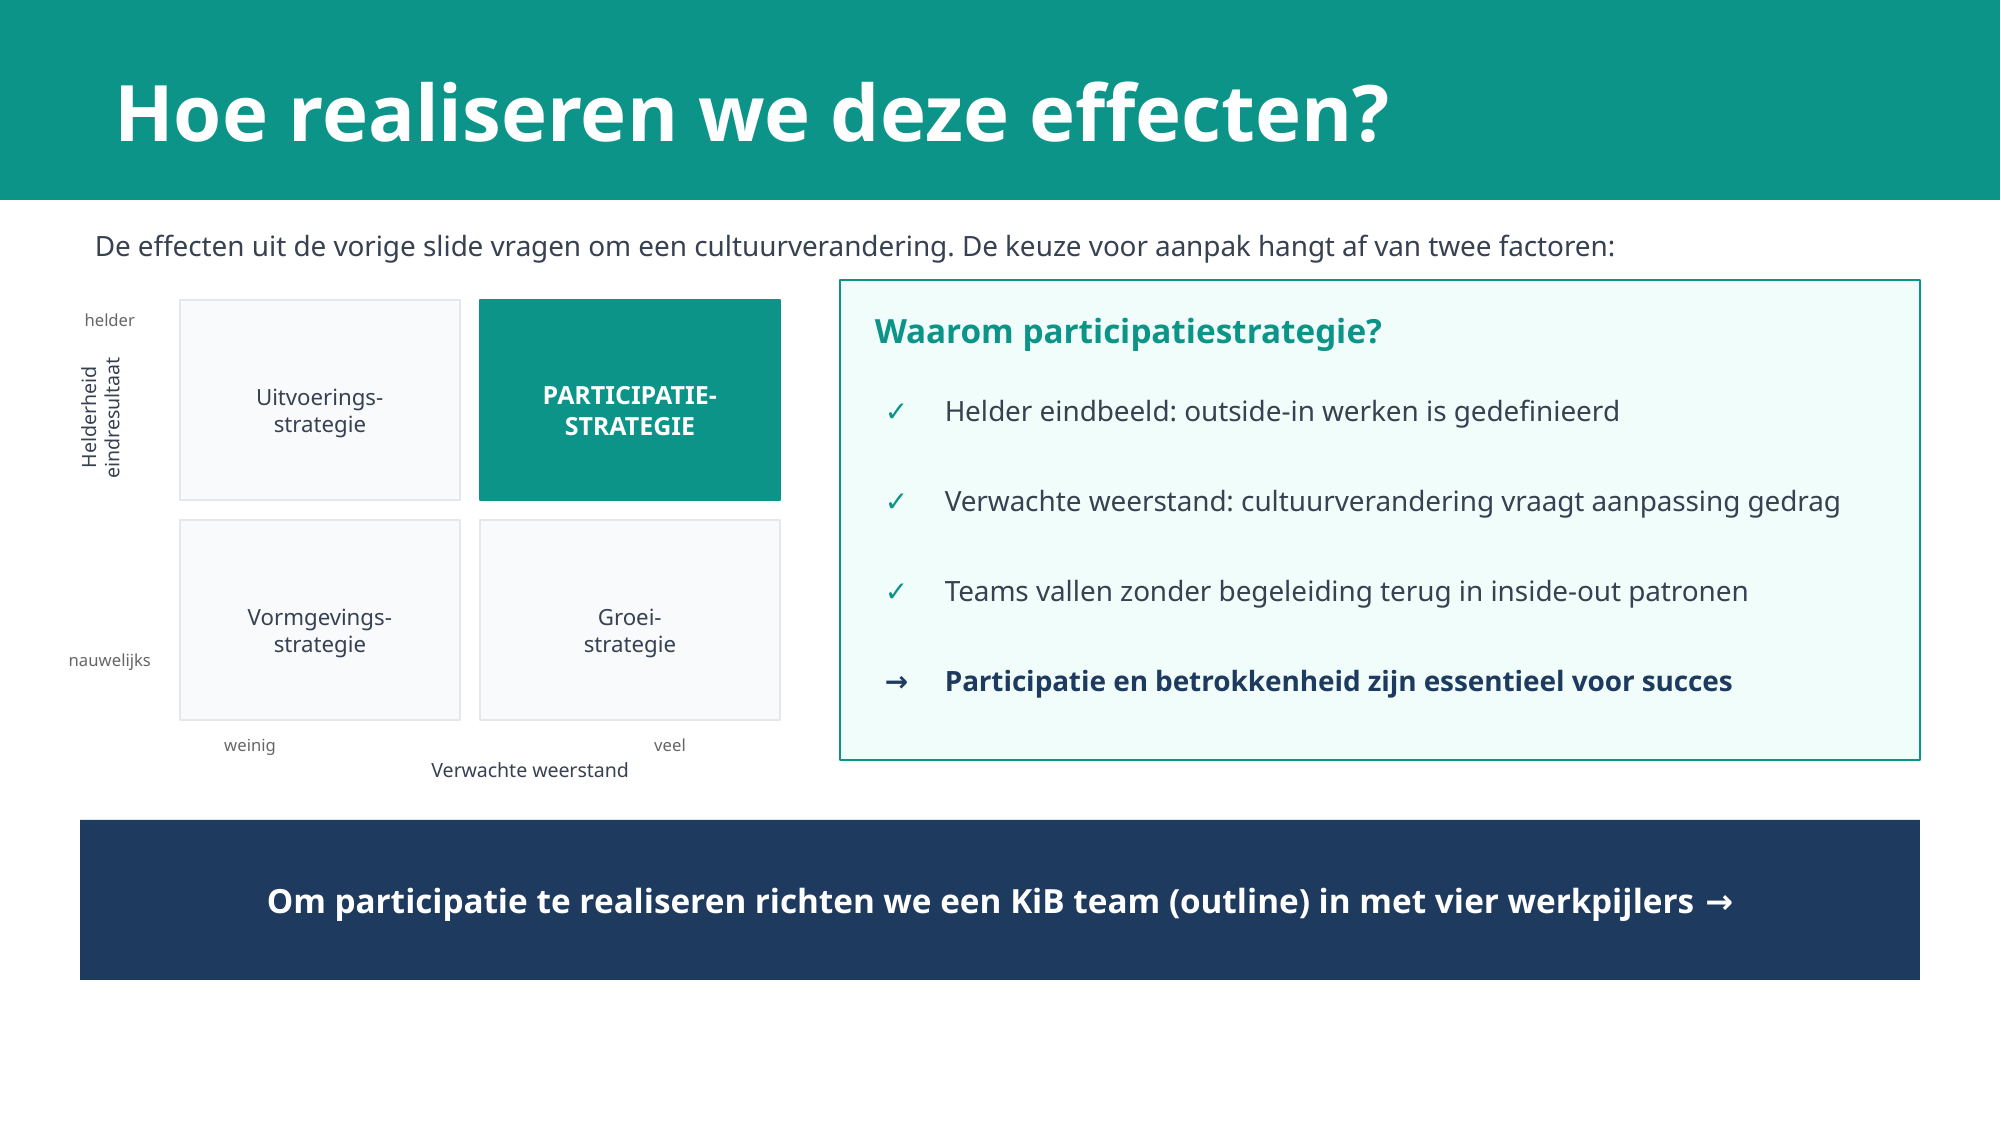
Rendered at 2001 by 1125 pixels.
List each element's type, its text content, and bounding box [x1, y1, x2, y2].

text_box [0, 0, 2000, 200]
text_box Groei- strategie [489, 579, 770, 680]
text_box [479, 519, 780, 720]
text_box Om participatie te realiseren richten we een KiB team (outline) in met vier werkpijlers → [99, 860, 1900, 940]
text_box Hoe realiseren we deze effecten? [99, 49, 1900, 170]
text_box PARTICIPATIE- STRATEGIE [489, 360, 770, 460]
text_box [80, 819, 1920, 980]
text_box → [869, 639, 929, 720]
text_box Teams vallen zonder begeleiding terug in inside-out patronen [929, 549, 1890, 630]
text_box Verwachte weerstand: cultuurverandering vraagt aanpassing gedrag [929, 459, 1890, 540]
text_box Verwachte weerstand [279, 750, 780, 790]
text_box Participatie en betrokkenheid zijn essentieel voor succes [929, 639, 1890, 720]
text_box ✓ [869, 369, 929, 450]
text_box ✓ [869, 549, 929, 630]
text_box De effecten uit de vorige slide vragen om een cultuurverandering. De keuze voor aanpak hangt af van twee factoren: [80, 219, 1920, 270]
text_box Vormgevings- strategie [189, 579, 450, 680]
text_box weinig [180, 729, 320, 760]
text_box Uitvoerings- strategie [189, 360, 450, 460]
text_box nauwelijks [39, 639, 180, 680]
text_box [180, 519, 460, 720]
text_box Waarom participatiestrategie? [860, 299, 1900, 360]
text_box [180, 299, 460, 500]
text_box ✓ [869, 459, 929, 540]
text_box Helder eindbeeld: outside-in werken is gedefinieerd [929, 369, 1890, 450]
text_box helder [49, 299, 170, 340]
text_box Helderheid eindresultaat [50, 340, 150, 501]
text_box veel [620, 729, 720, 760]
text_box [479, 299, 780, 500]
text_box [839, 279, 1920, 760]
